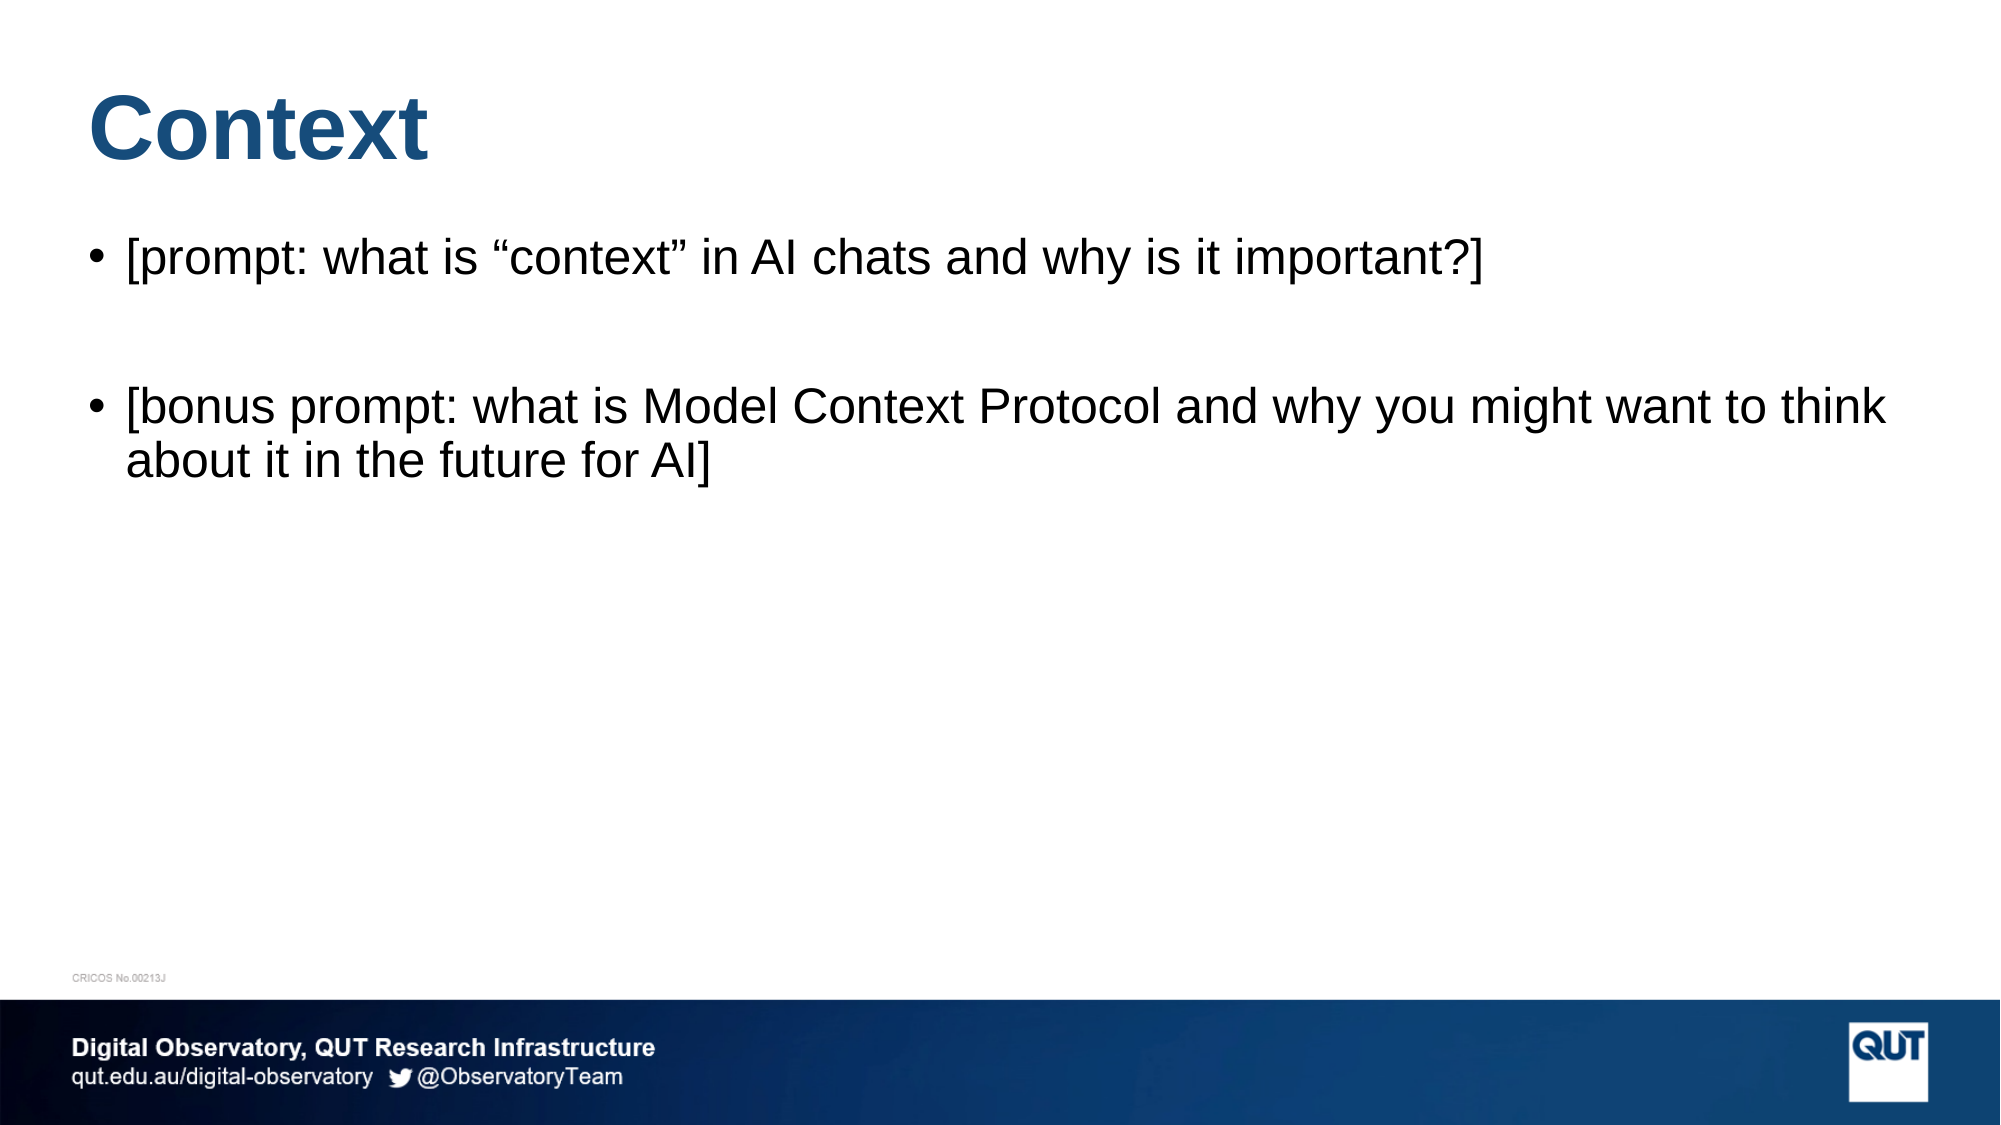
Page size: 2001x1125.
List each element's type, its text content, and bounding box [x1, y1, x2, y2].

title Context [73, 59, 1927, 201]
picture [0, 965, 2000, 1125]
list [prompt: what is “context” in AI chats and why is it important?] [bonus prompt: what is Model Context Protocol and why you might want to think about it in the future for AI] [73, 223, 1927, 966]
